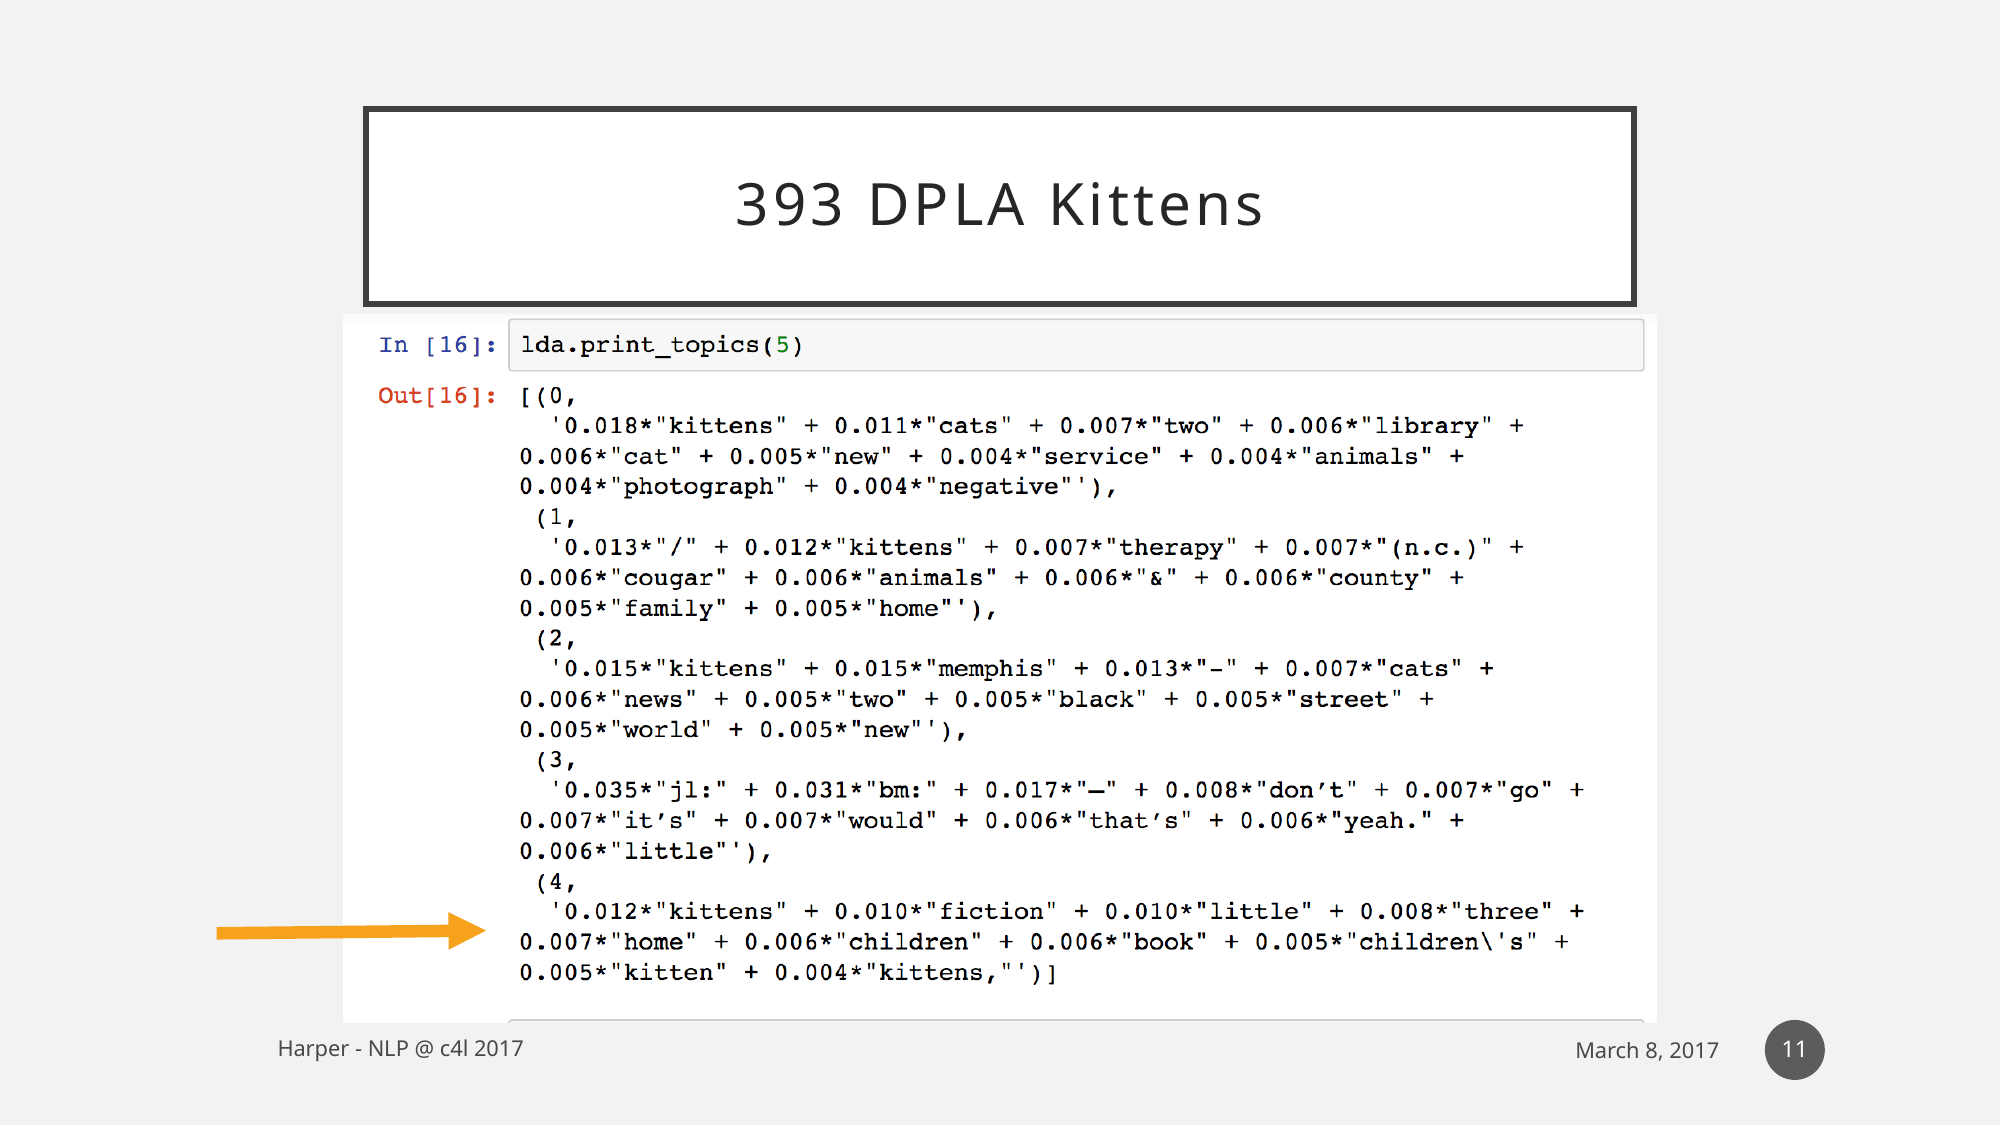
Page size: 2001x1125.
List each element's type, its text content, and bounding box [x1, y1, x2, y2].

picture [343, 314, 1657, 1023]
footer Harper - NLP @ c4l 2017 [262, 1023, 1231, 1076]
title 393 DPLA Kittens [363, 106, 1637, 307]
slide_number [1283, 1023, 1735, 1077]
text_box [216, 930, 487, 934]
slide_number 11 [1764, 1019, 1825, 1080]
